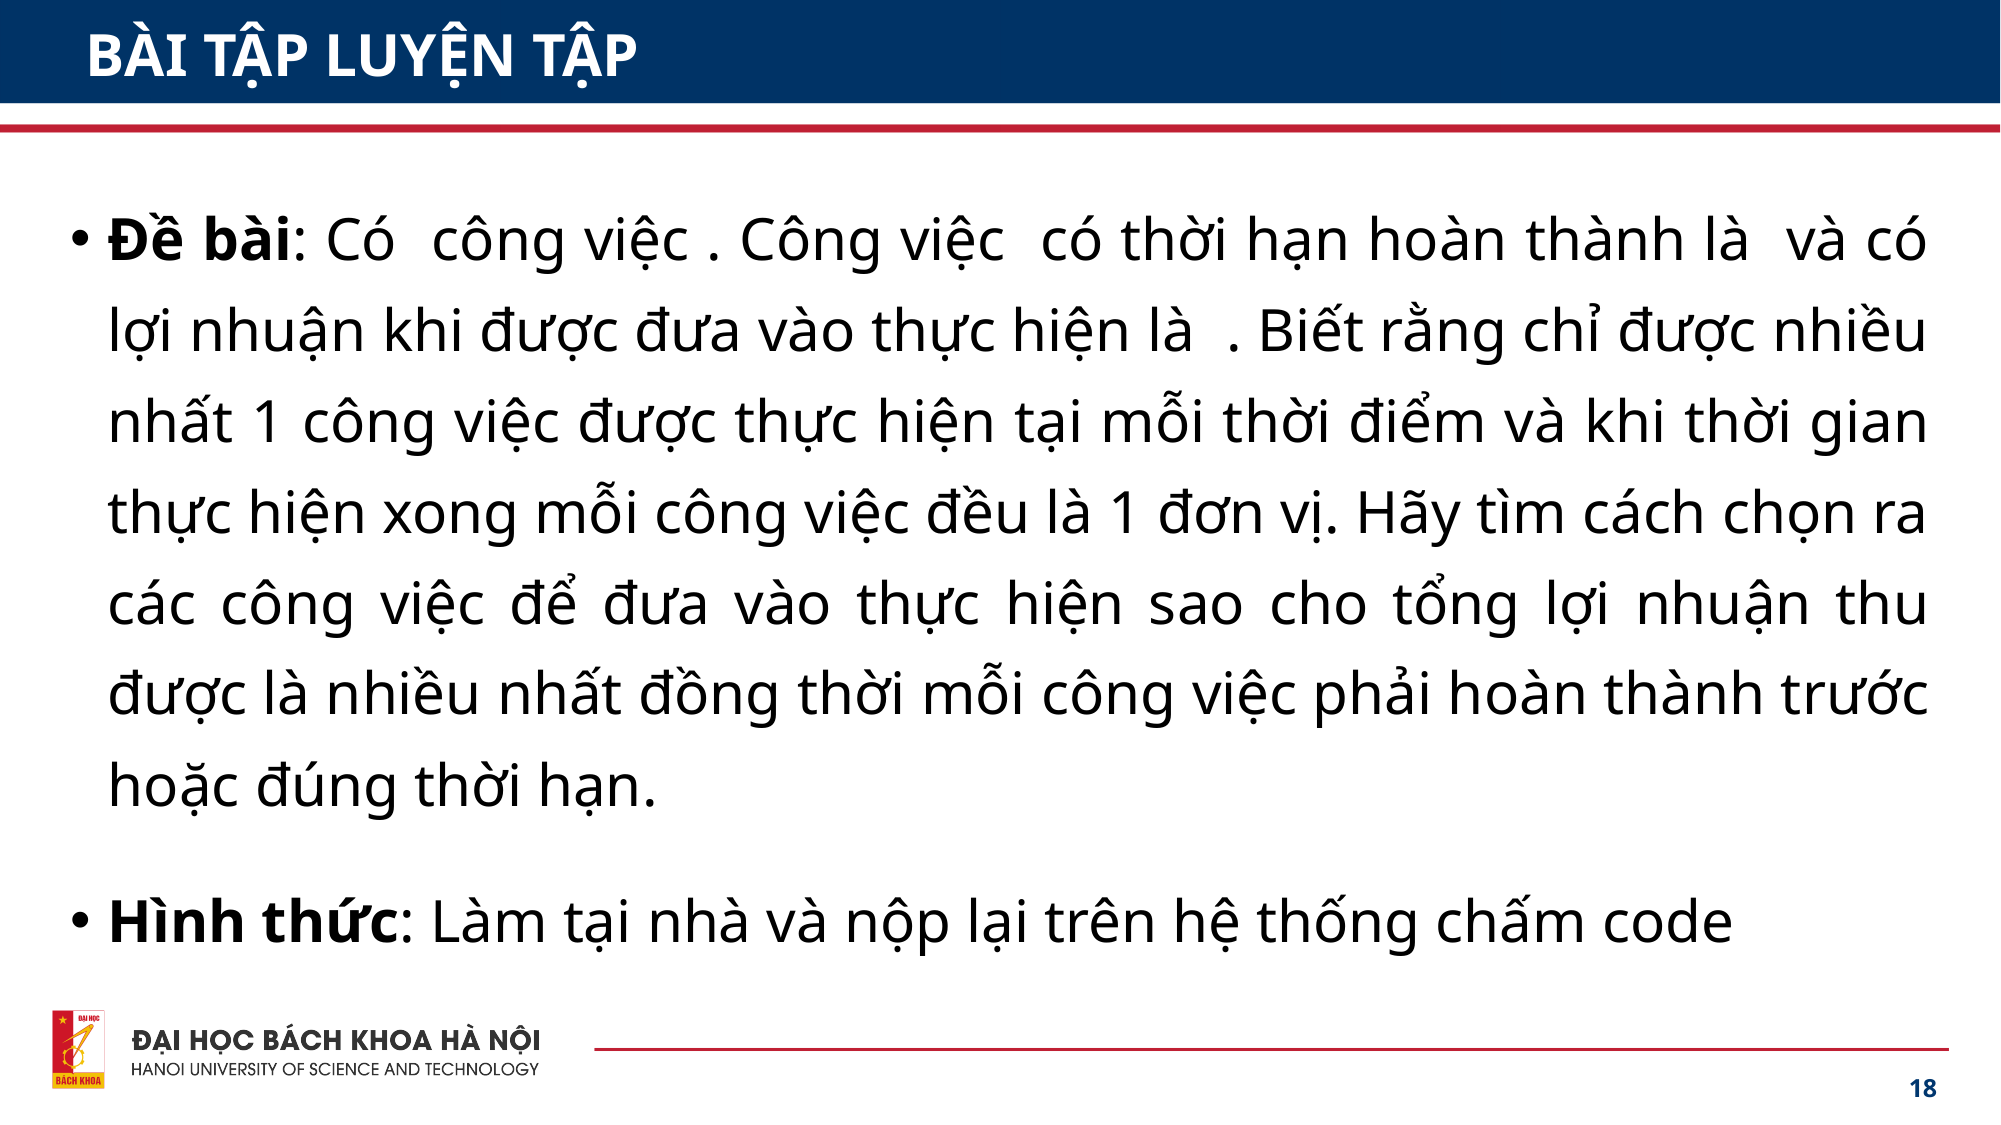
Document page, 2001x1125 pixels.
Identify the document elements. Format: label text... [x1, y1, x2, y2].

slide_number 18 [1502, 1065, 1953, 1125]
picture [0, 0, 2001, 1125]
title BÀI TẬP LUYỆN TẬP [55, 18, 1945, 90]
